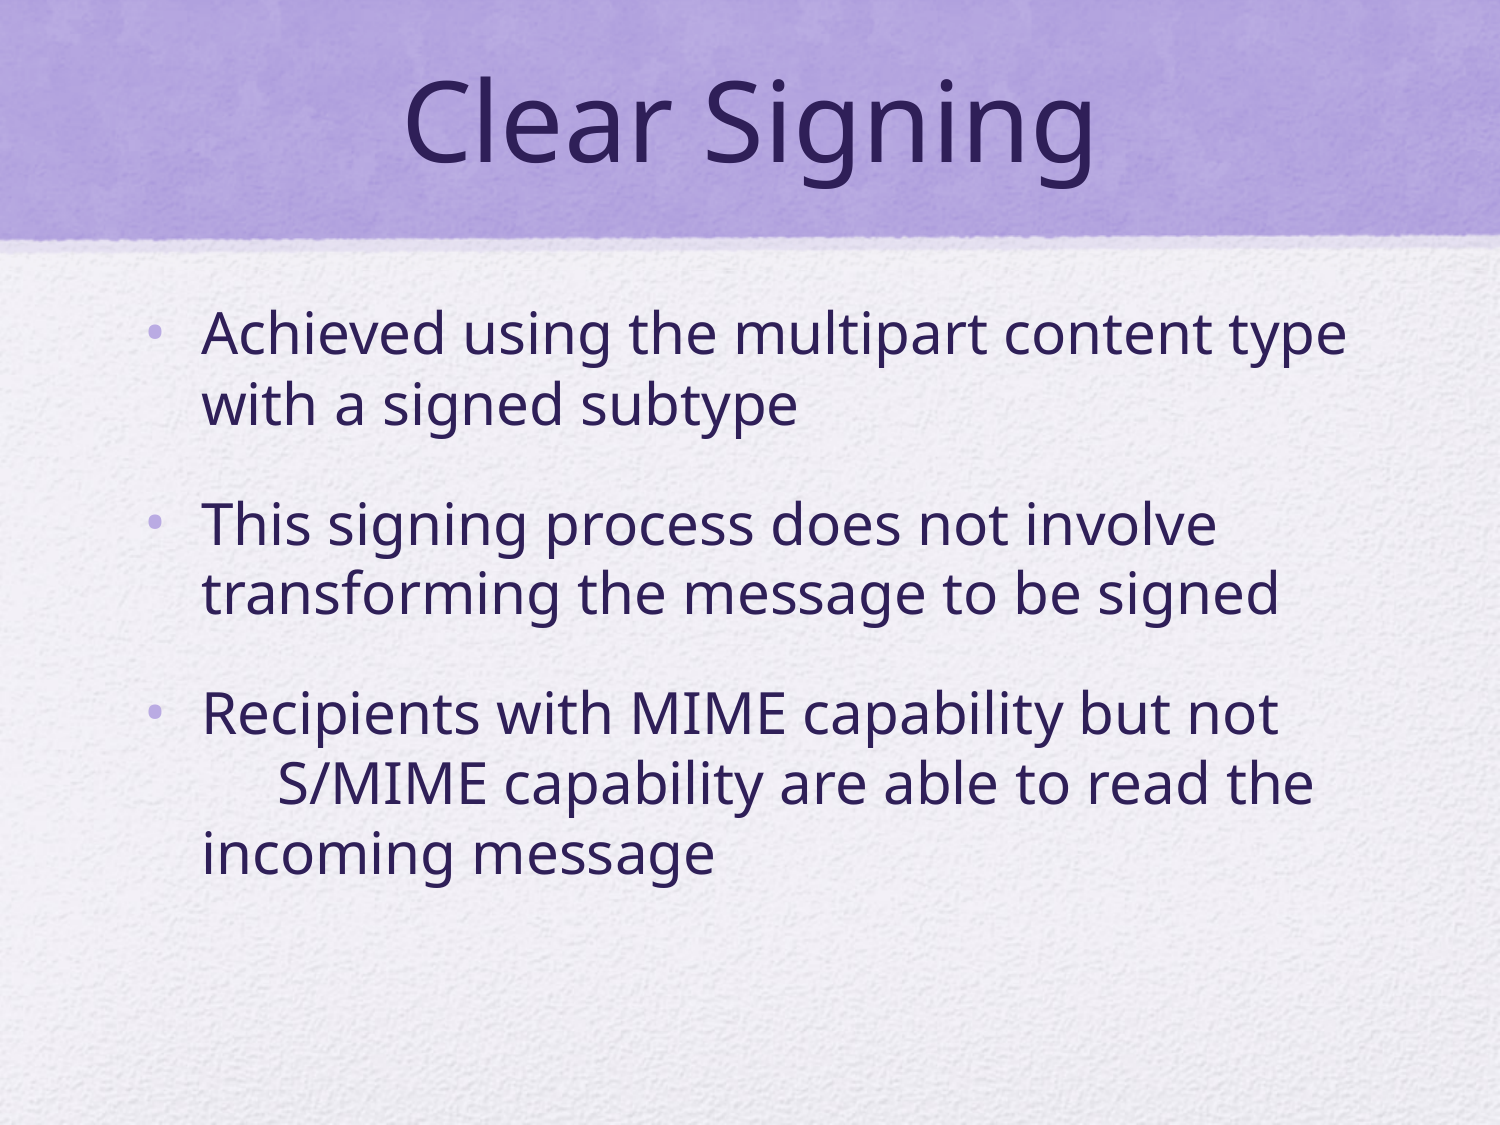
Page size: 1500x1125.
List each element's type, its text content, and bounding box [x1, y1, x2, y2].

title Clear Signing [129, 6, 1373, 239]
list Achieved using the multipart content type with a signed subtype This signing process does not involve transforming the message to be signed Recipients with MIME capability but not S/MIME capability are able to read the incoming message [129, 288, 1373, 993]
picture [0, 225, 1500, 1125]
